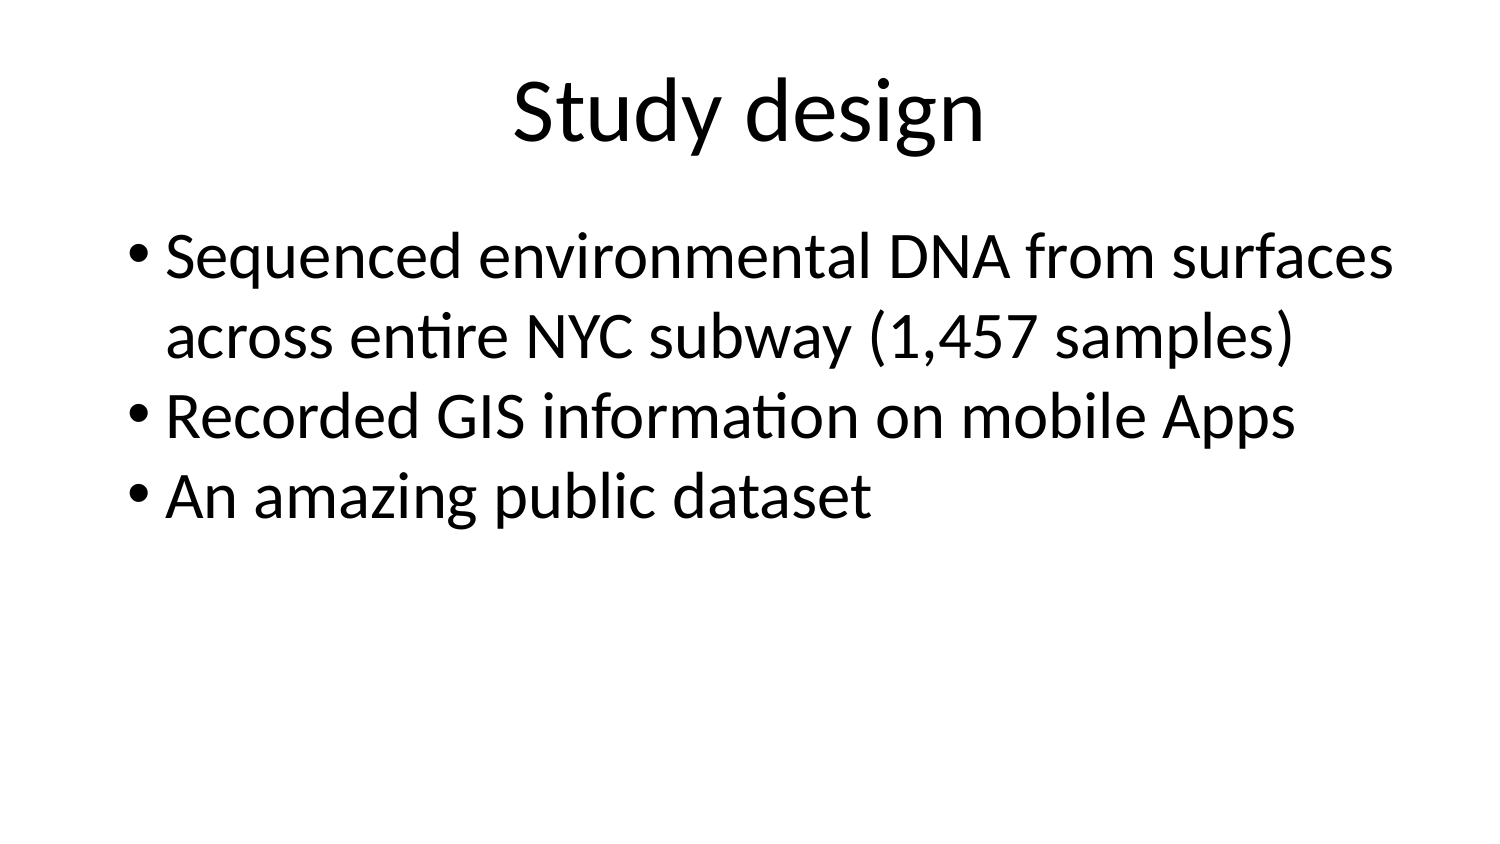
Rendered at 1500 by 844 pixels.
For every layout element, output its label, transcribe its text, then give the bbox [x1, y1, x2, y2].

list Sequenced environmental DNA from surfaces across entire NYC subway (1,457 samples) Recorded GIS information on mobile Apps An amazing public dataset [75, 196, 1425, 808]
title Study design [75, 33, 1425, 175]
